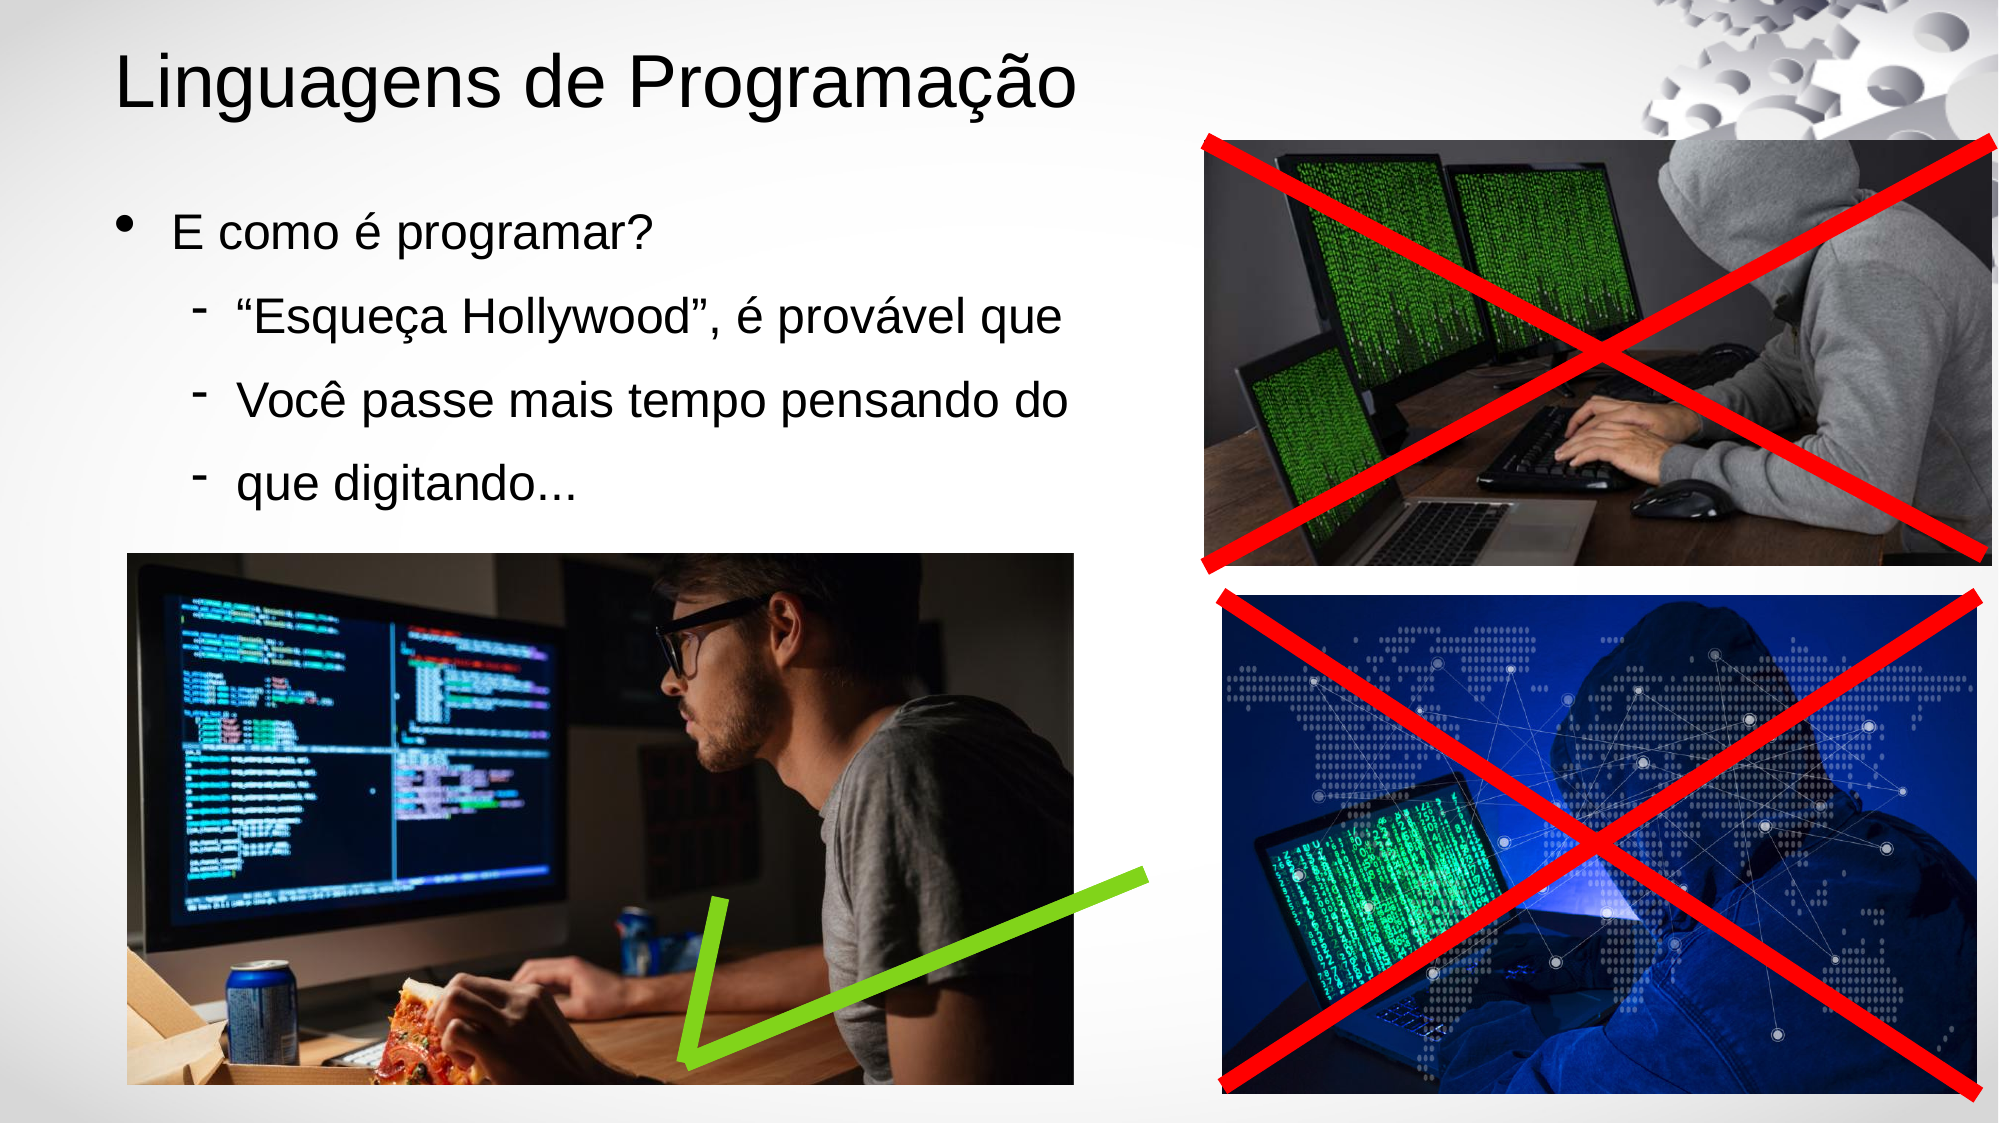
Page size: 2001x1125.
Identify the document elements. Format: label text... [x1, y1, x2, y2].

text_box E como é programar? “Esqueça Hollywood”, é provável que Você passe mais tempo pensando do que digitando... [99, 192, 1898, 1004]
picture [0, 0, 1999, 1123]
text_box Linguagens de Programação [99, 31, 1898, 125]
